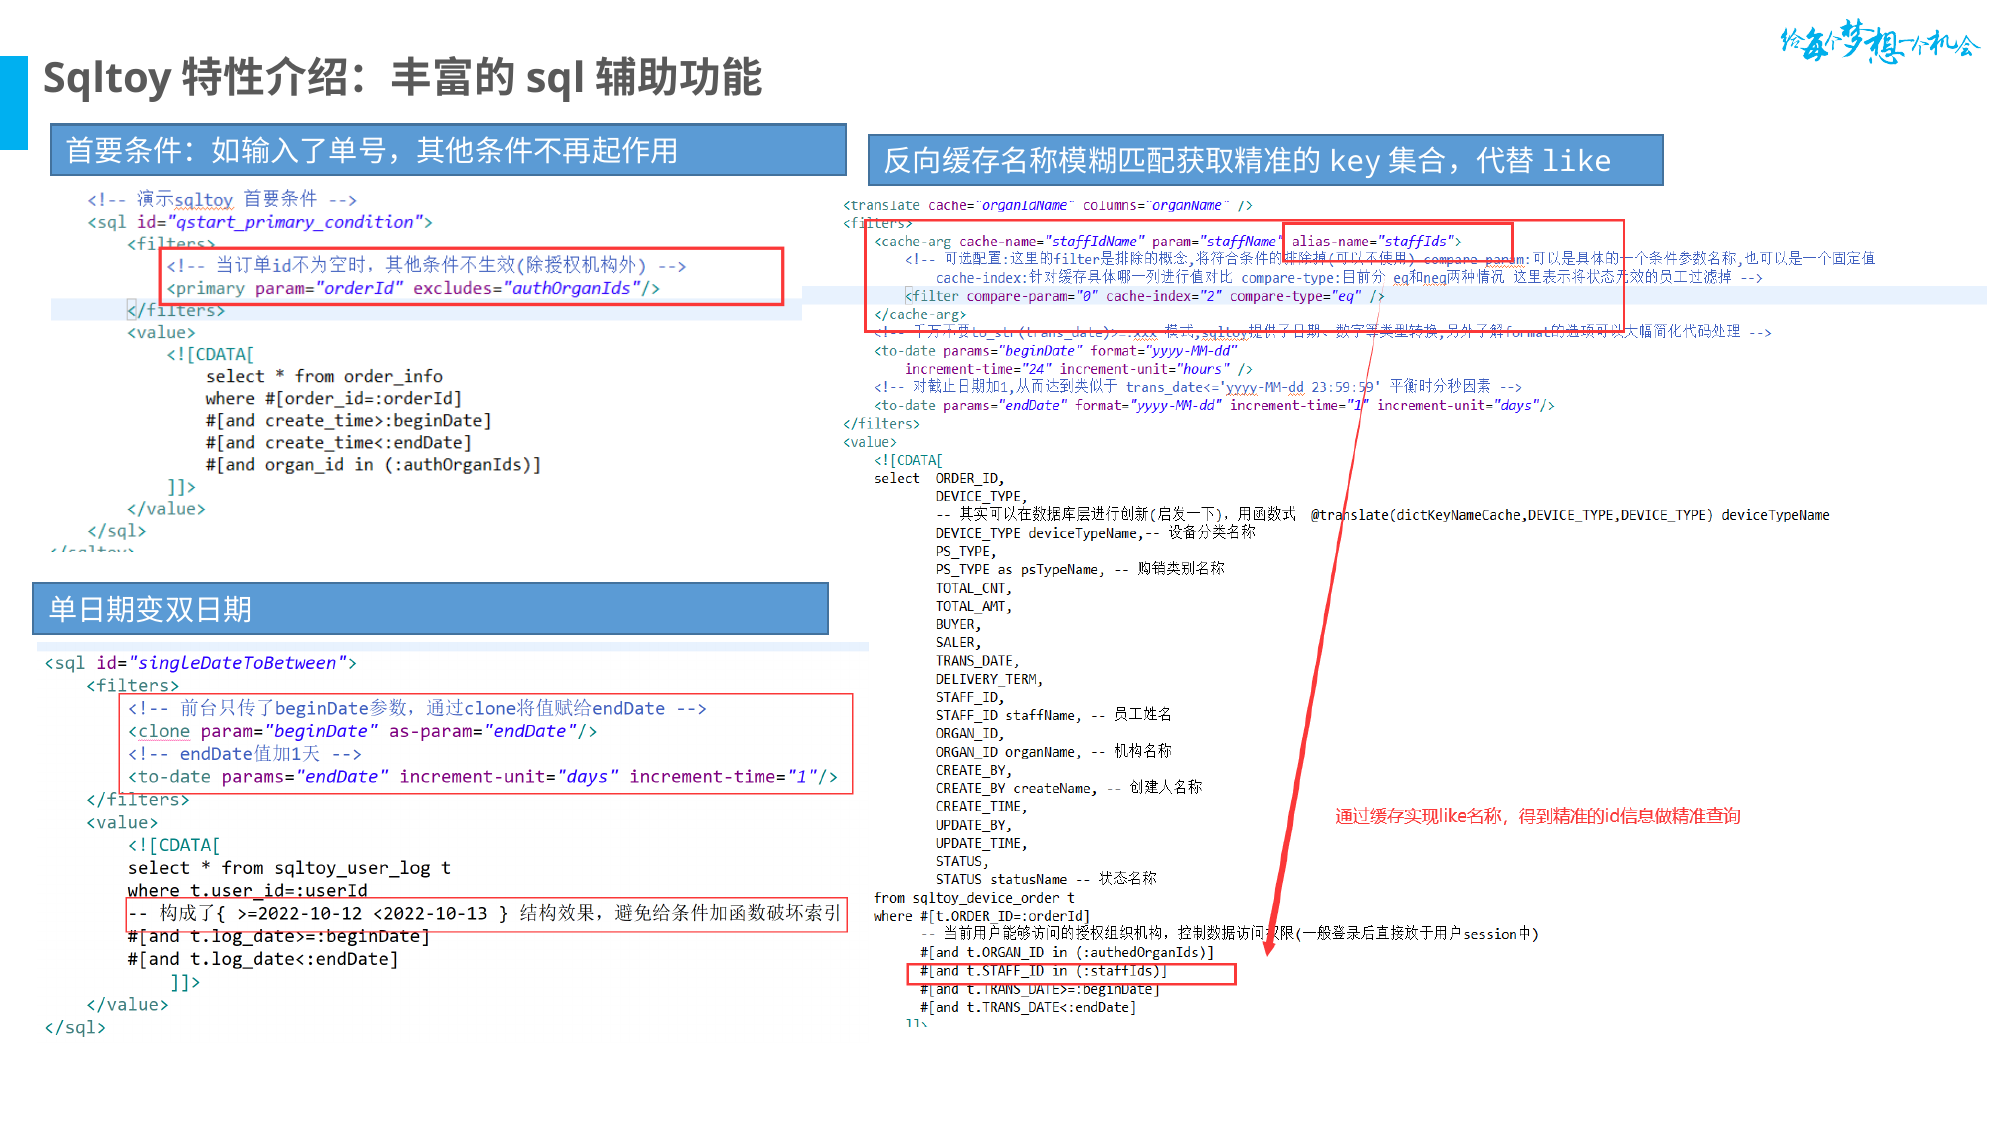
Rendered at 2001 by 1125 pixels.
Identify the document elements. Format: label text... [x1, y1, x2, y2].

text_box 首要条件：如输入了单号，其他条件不再起作用 [50, 123, 847, 175]
text_box 单日期变双日期 [32, 582, 802, 635]
picture [1775, 15, 1987, 72]
text_box 反向缓存名称模糊匹配获取精准的key集合，代替like [868, 134, 1664, 186]
text_box Sqltoy特性介绍：丰富的sql辅助功能 [28, 43, 1629, 109]
picture [37, 175, 1987, 1043]
text_box [0, 56, 28, 150]
